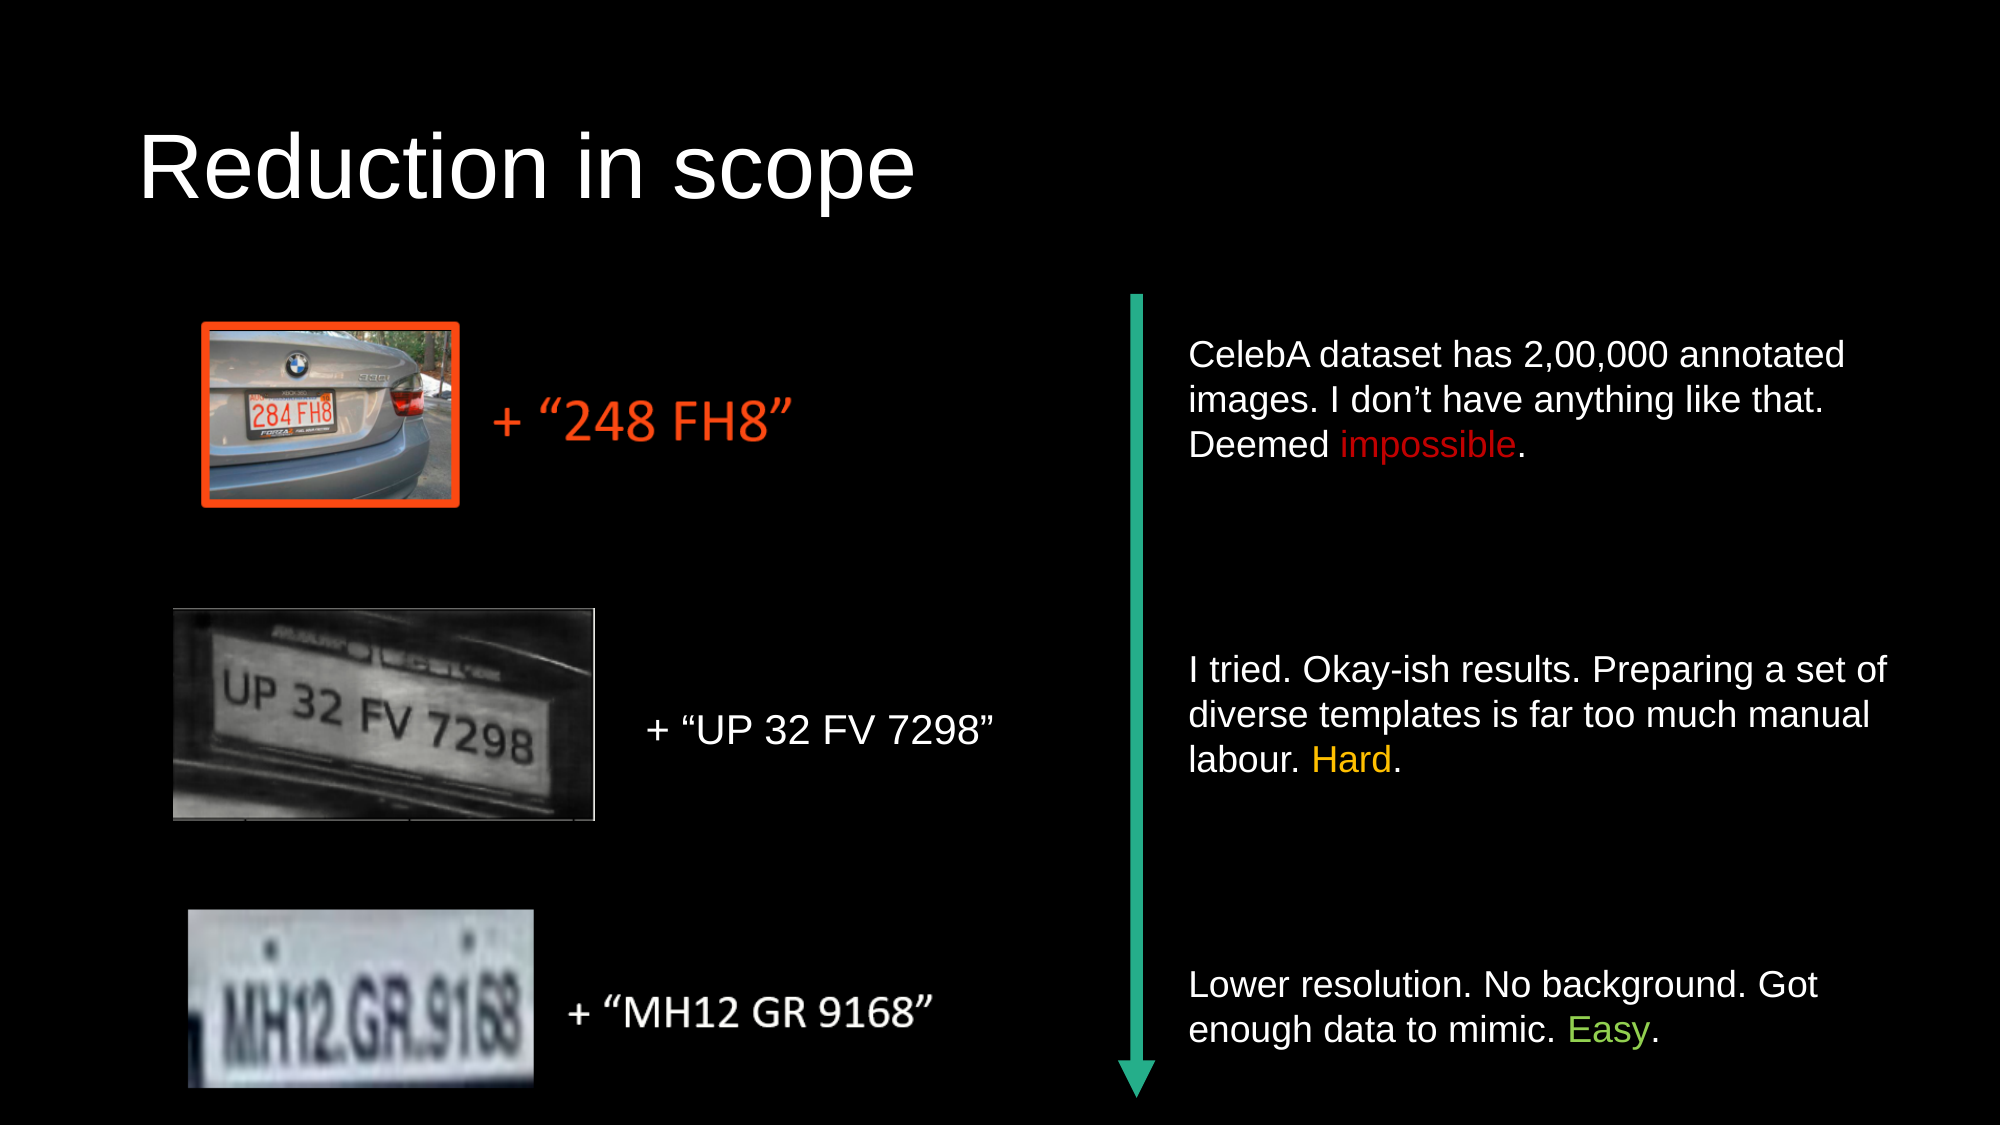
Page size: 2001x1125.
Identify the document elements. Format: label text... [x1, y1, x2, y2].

picture [172, 309, 806, 533]
text_box [1130, 293, 1143, 1098]
text_box + “UP 32 FV 7298” [630, 695, 1021, 761]
text_box CelebA dataset has 2,00,000 annotated images. I don’t have anything like that. Deemed impossible. I tried. Okay-ish results. Preparing a set of diverse templates is far too much manual labour. Hard. Lower resolution. No background. Got enough data to mimic. Easy. [1173, 322, 1918, 1058]
picture [172, 896, 973, 1116]
picture [172, 608, 596, 822]
text_box Reduction in scope [137, 118, 1863, 219]
